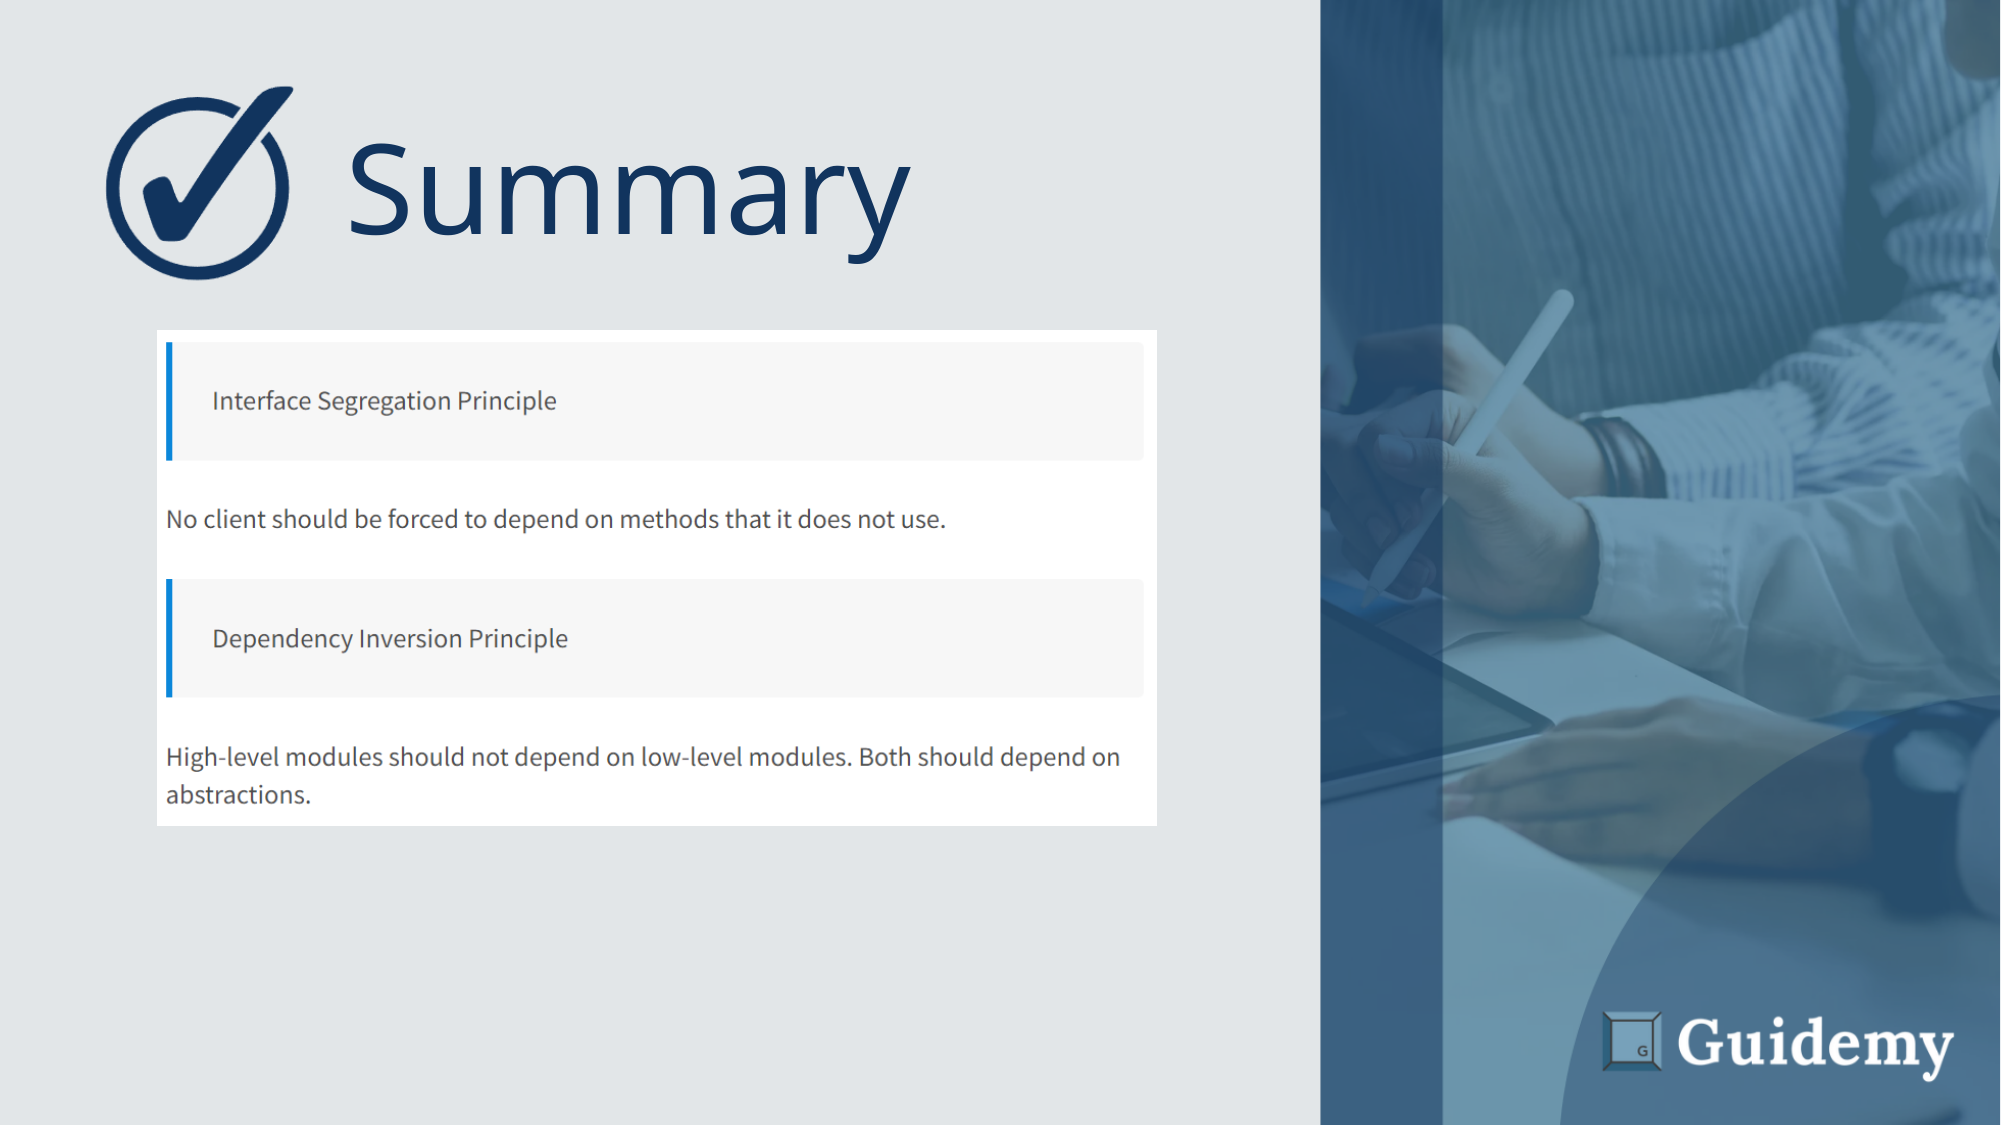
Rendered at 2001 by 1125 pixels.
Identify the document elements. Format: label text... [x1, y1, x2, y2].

title Summary [330, 88, 1362, 300]
picture [0, 0, 2001, 1125]
